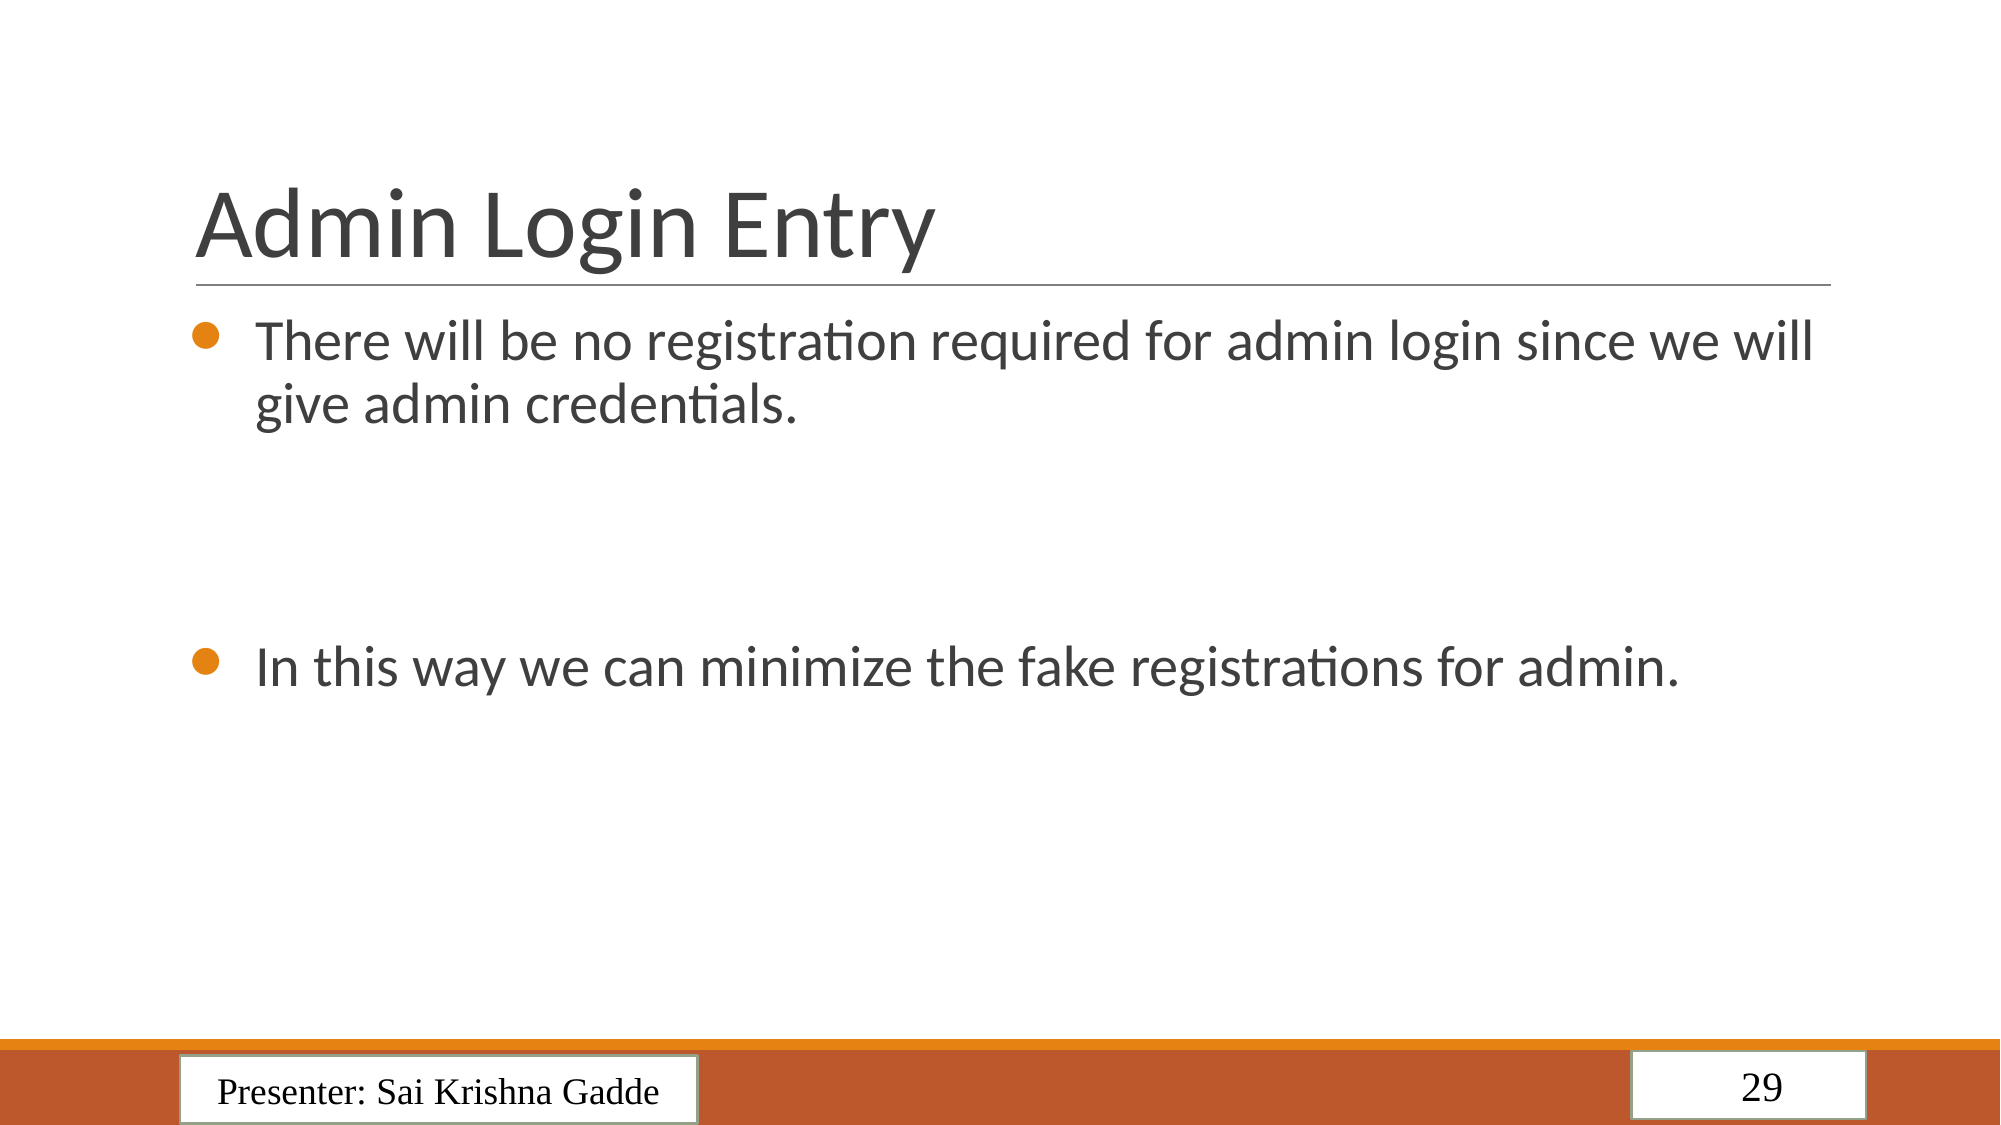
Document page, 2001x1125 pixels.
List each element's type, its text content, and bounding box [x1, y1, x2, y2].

text_box Presenter: Sai Krishna Gadde [180, 1055, 698, 1124]
list There will be no registration required for admin login since we will give admin credentials. In this way we can minimize the fake registrations for admin. [180, 302, 1830, 963]
title Admin Login Entry [180, 47, 1830, 285]
text_box 29 [1631, 1051, 1866, 1120]
